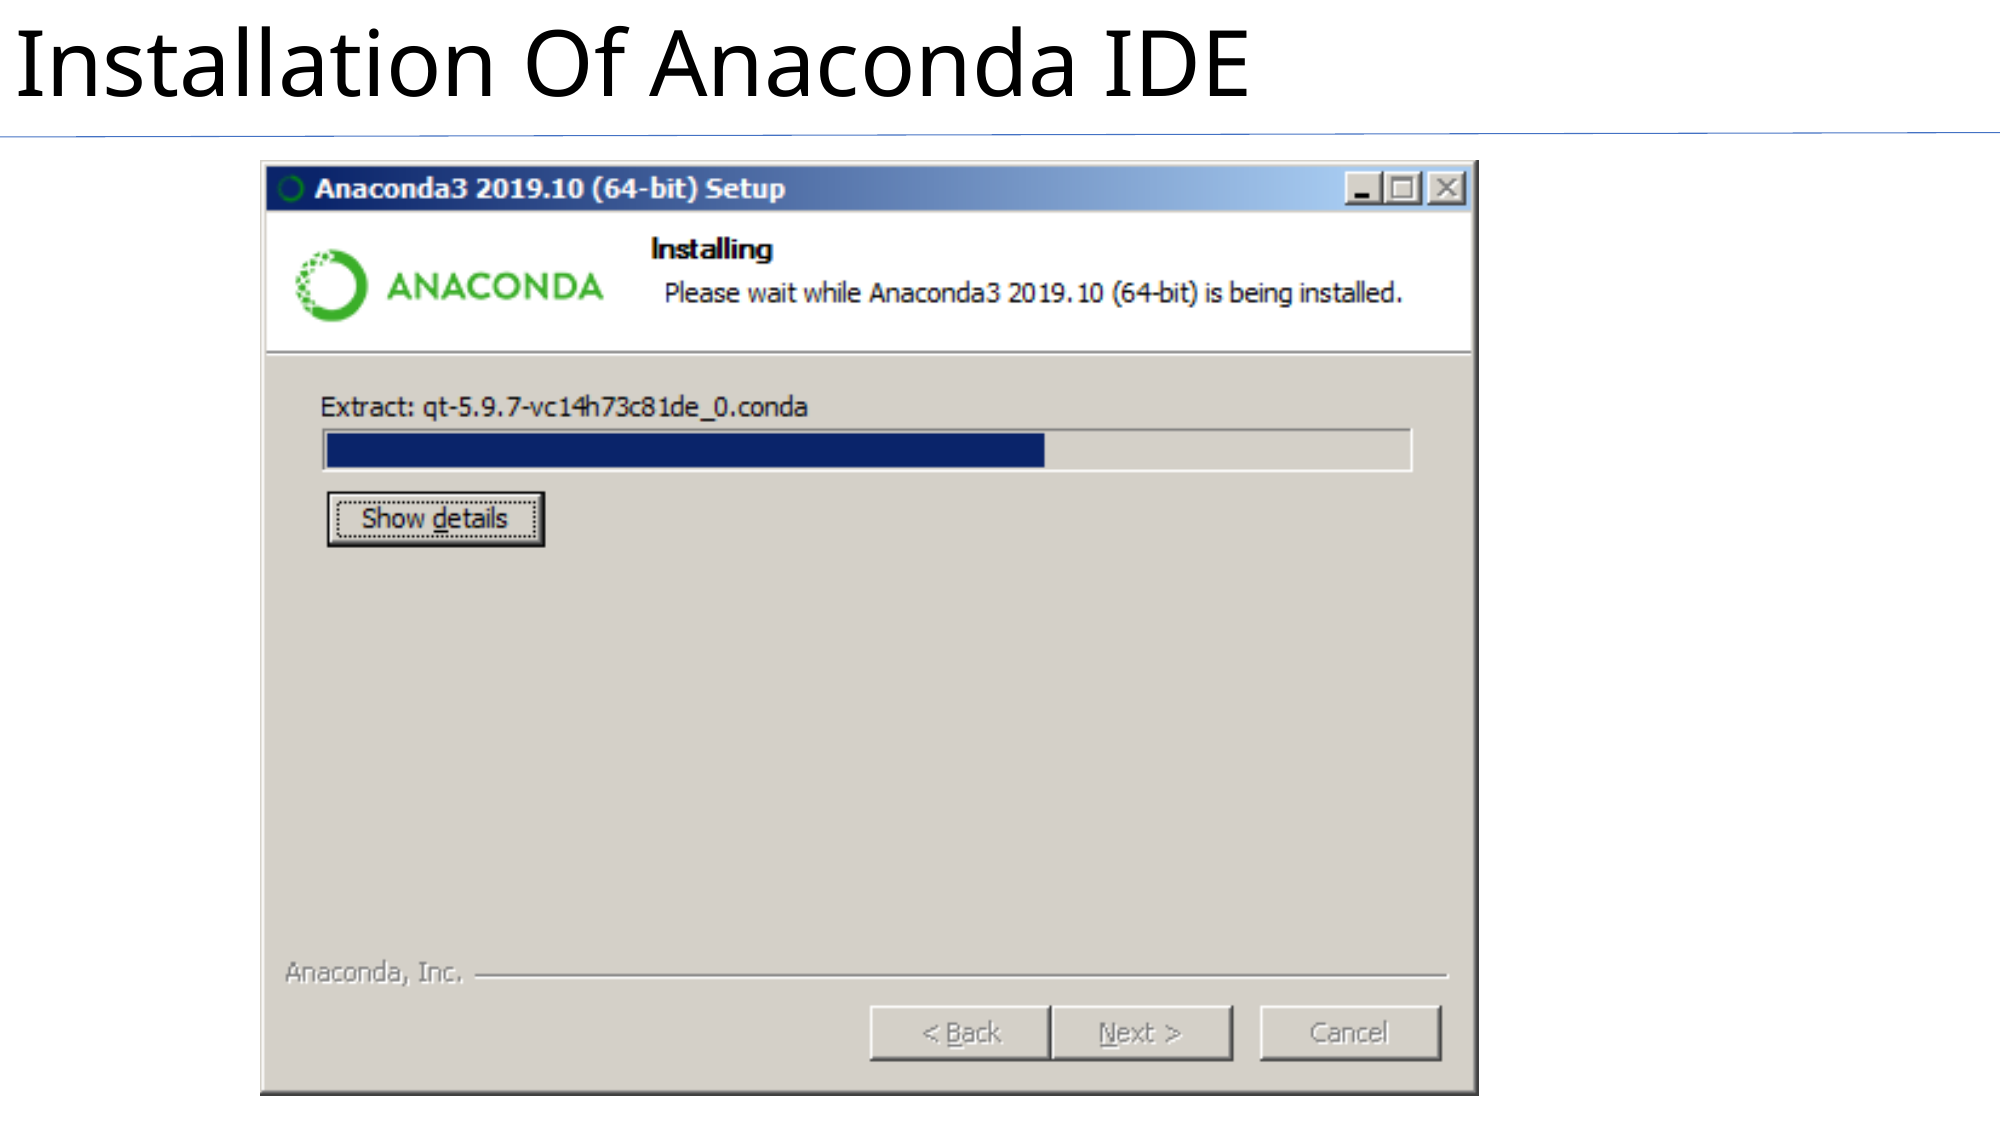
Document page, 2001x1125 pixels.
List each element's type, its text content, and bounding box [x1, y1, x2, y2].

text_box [0, 132, 2000, 137]
text_box Installation Of Anaconda IDE [0, 0, 2000, 132]
picture [260, 160, 1479, 1096]
